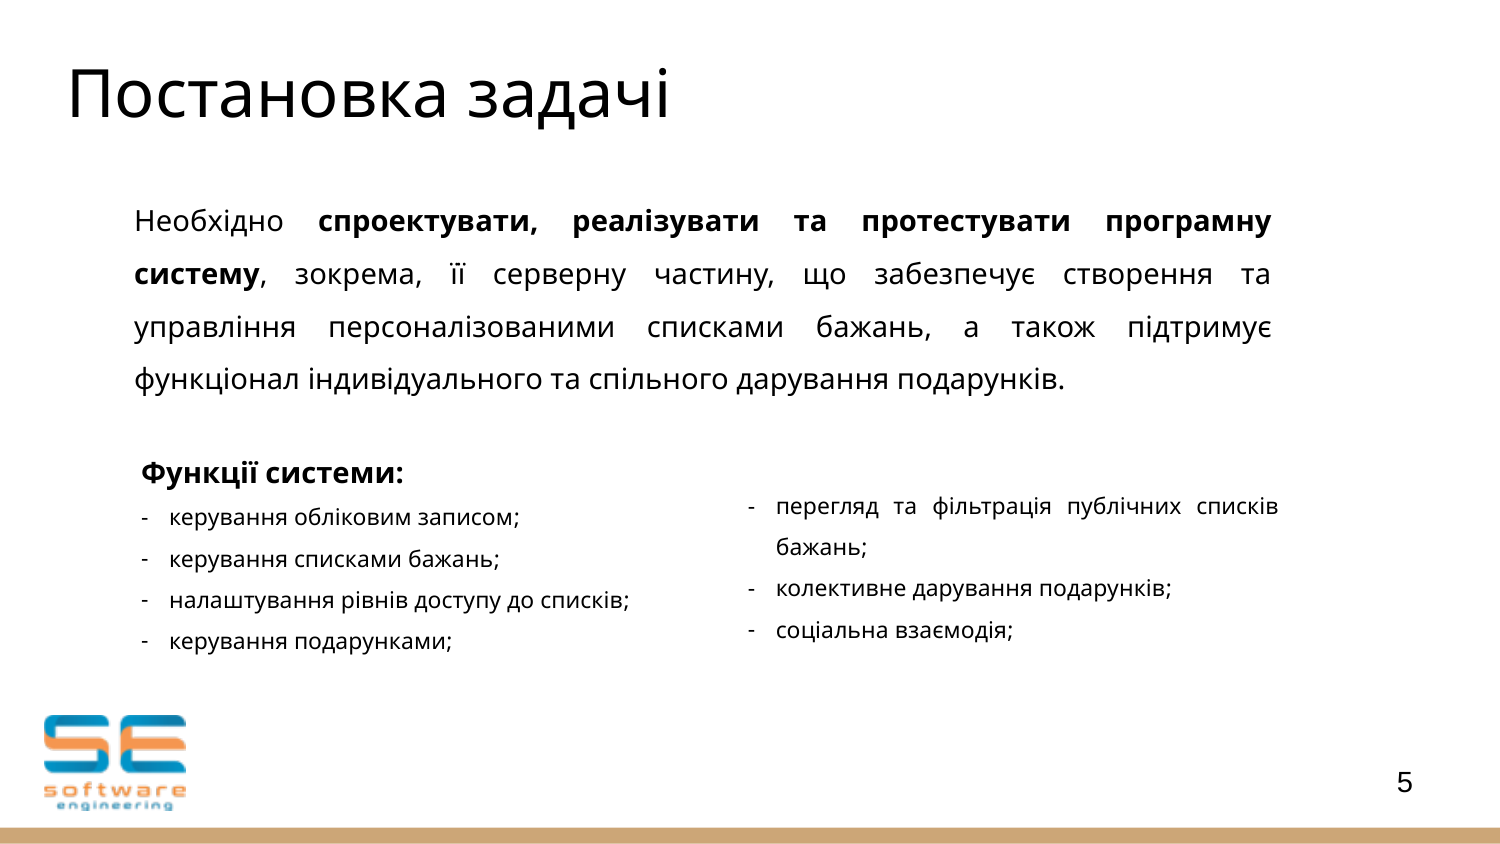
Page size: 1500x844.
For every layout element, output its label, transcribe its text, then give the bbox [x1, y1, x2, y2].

text_box Функції системи: керування обліковим записом; керування списками бажань; налаштування рівнів доступу до списків; керування подарунками; перегляд та фільтрація публічних списків бажань; колективне дарування подарунків; соціальна взаємодія; [51, 421, 1295, 658]
title Постановка задачі [51, 9, 1449, 147]
text_box Необхідно спроектувати, реалізувати та протестувати програмну систему, зокрема, її серверну частину, що забезпечує створення та управління персоналізованими списками бажань, а також підтримує функціонал індивідуального та спільного дарування подарунків. [44, 170, 1288, 422]
text_box 5 [1382, 755, 1500, 806]
picture [43, 714, 186, 811]
